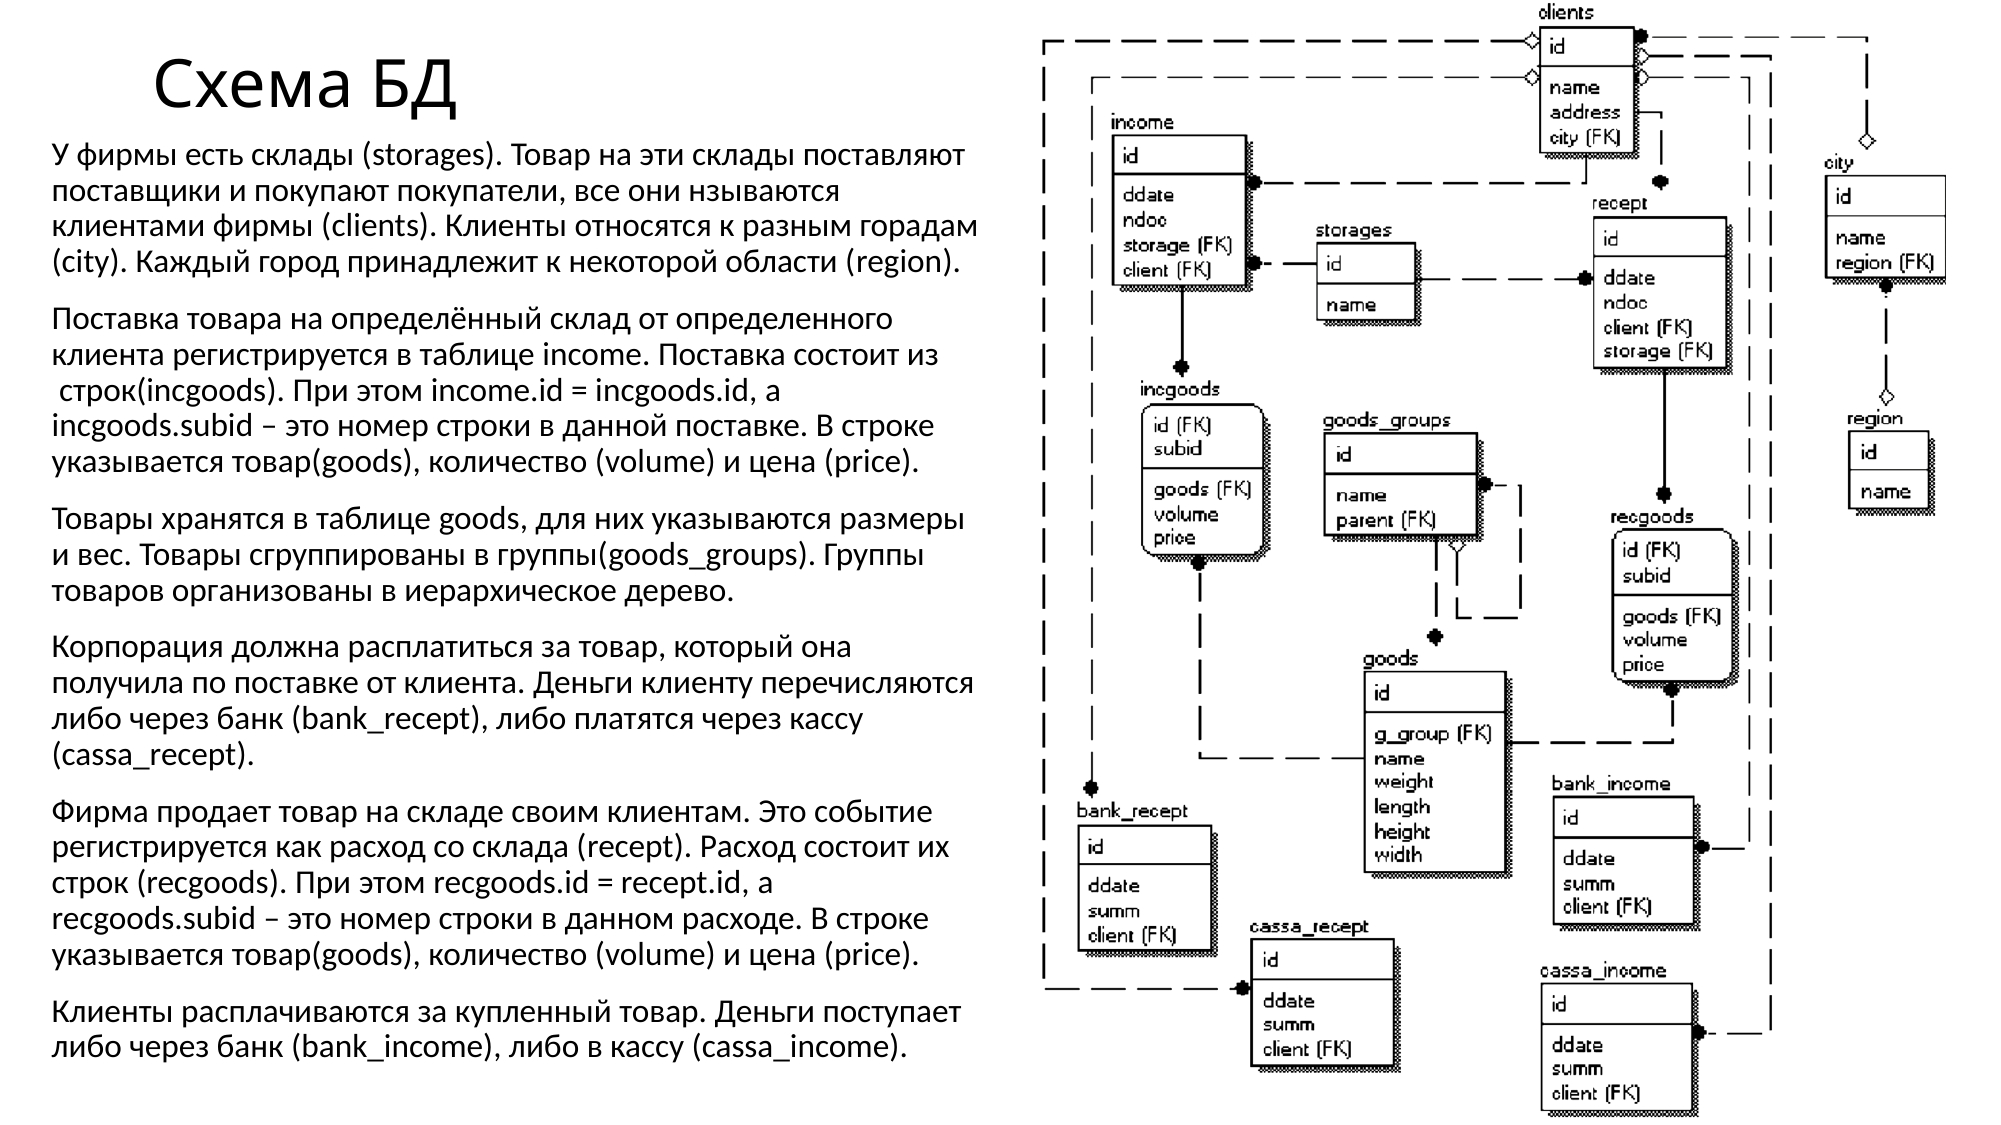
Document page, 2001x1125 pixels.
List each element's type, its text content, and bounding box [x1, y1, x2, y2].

list У фирмы есть склады (storages). Товар на эти склады поставляют поставщики и покупают покупатели, все они нзываются клиентами фирмы (clients). Клиенты относятся к разным горадам (city). Каждый город принадлежит к некоторой области (region). Поставка товара на определённый склад от определенного клиента регистрируется в таблице income. Поставка состоит из строк(incgoods). При этом income.id = incgoods.id, а incgoods.subid – это номер строки в данной поставке. В строке указывается товар(goods), количество (volume) и цена (price). Товары хранятся в таблице goods, для них указываются размеры и вес. Товары сгруппированы в группы(goods_groups). Группы товаров организованы в иерархическое дерево. Корпорация должна расплатиться за товар, который она получила по поставке от клиента. Деньги клиенту перечисляются либо через банк (bank_recept), либо платятся через кассу (cassa_recept). Фирма продает товар на складе своим клиентам. Это событие регистрируется как расход со склада (recept). Расход состоит их строк (recgoods). При этом recgoods.id = recept.id, а recgoods.subid – это номер строки в данном расходе. В строке указывается товар(goods), количество (volume) и цена (price). Клиенты расплачиваются за купленный товар. Деньги поступает либо через банк (bank_income), либо в кассу (cassa_income). [36, 128, 954, 1084]
title Схема БД [137, 41, 783, 128]
picture [954, 0, 2000, 1118]
